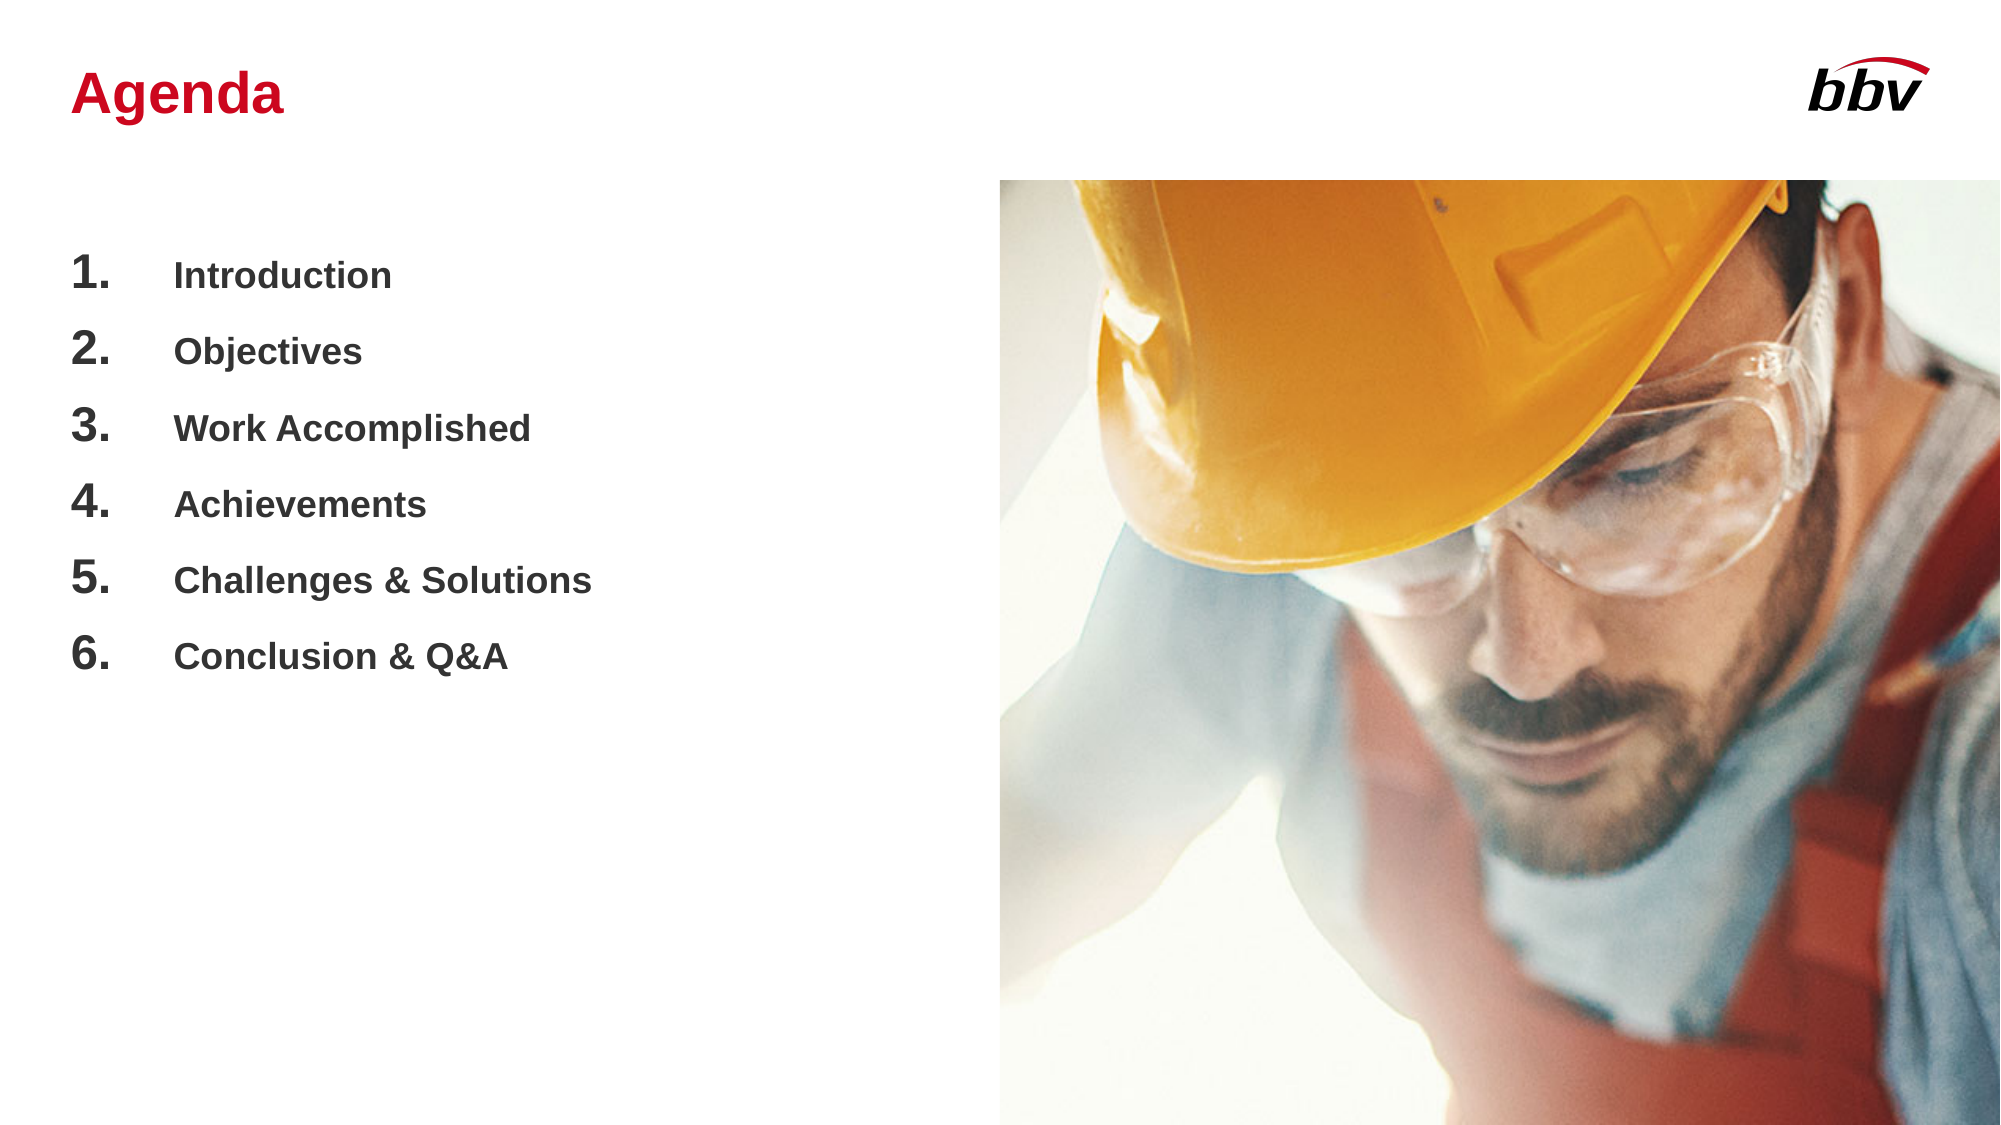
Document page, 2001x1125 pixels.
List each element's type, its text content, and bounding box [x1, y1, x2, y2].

list Introduction Objectives Work Accomplished Achievements Challenges & Solutions Conclusion & Q&A [70, 250, 930, 1055]
title Agenda [70, 0, 1666, 181]
picture [999, 179, 2000, 1125]
picture [1808, 57, 1930, 111]
